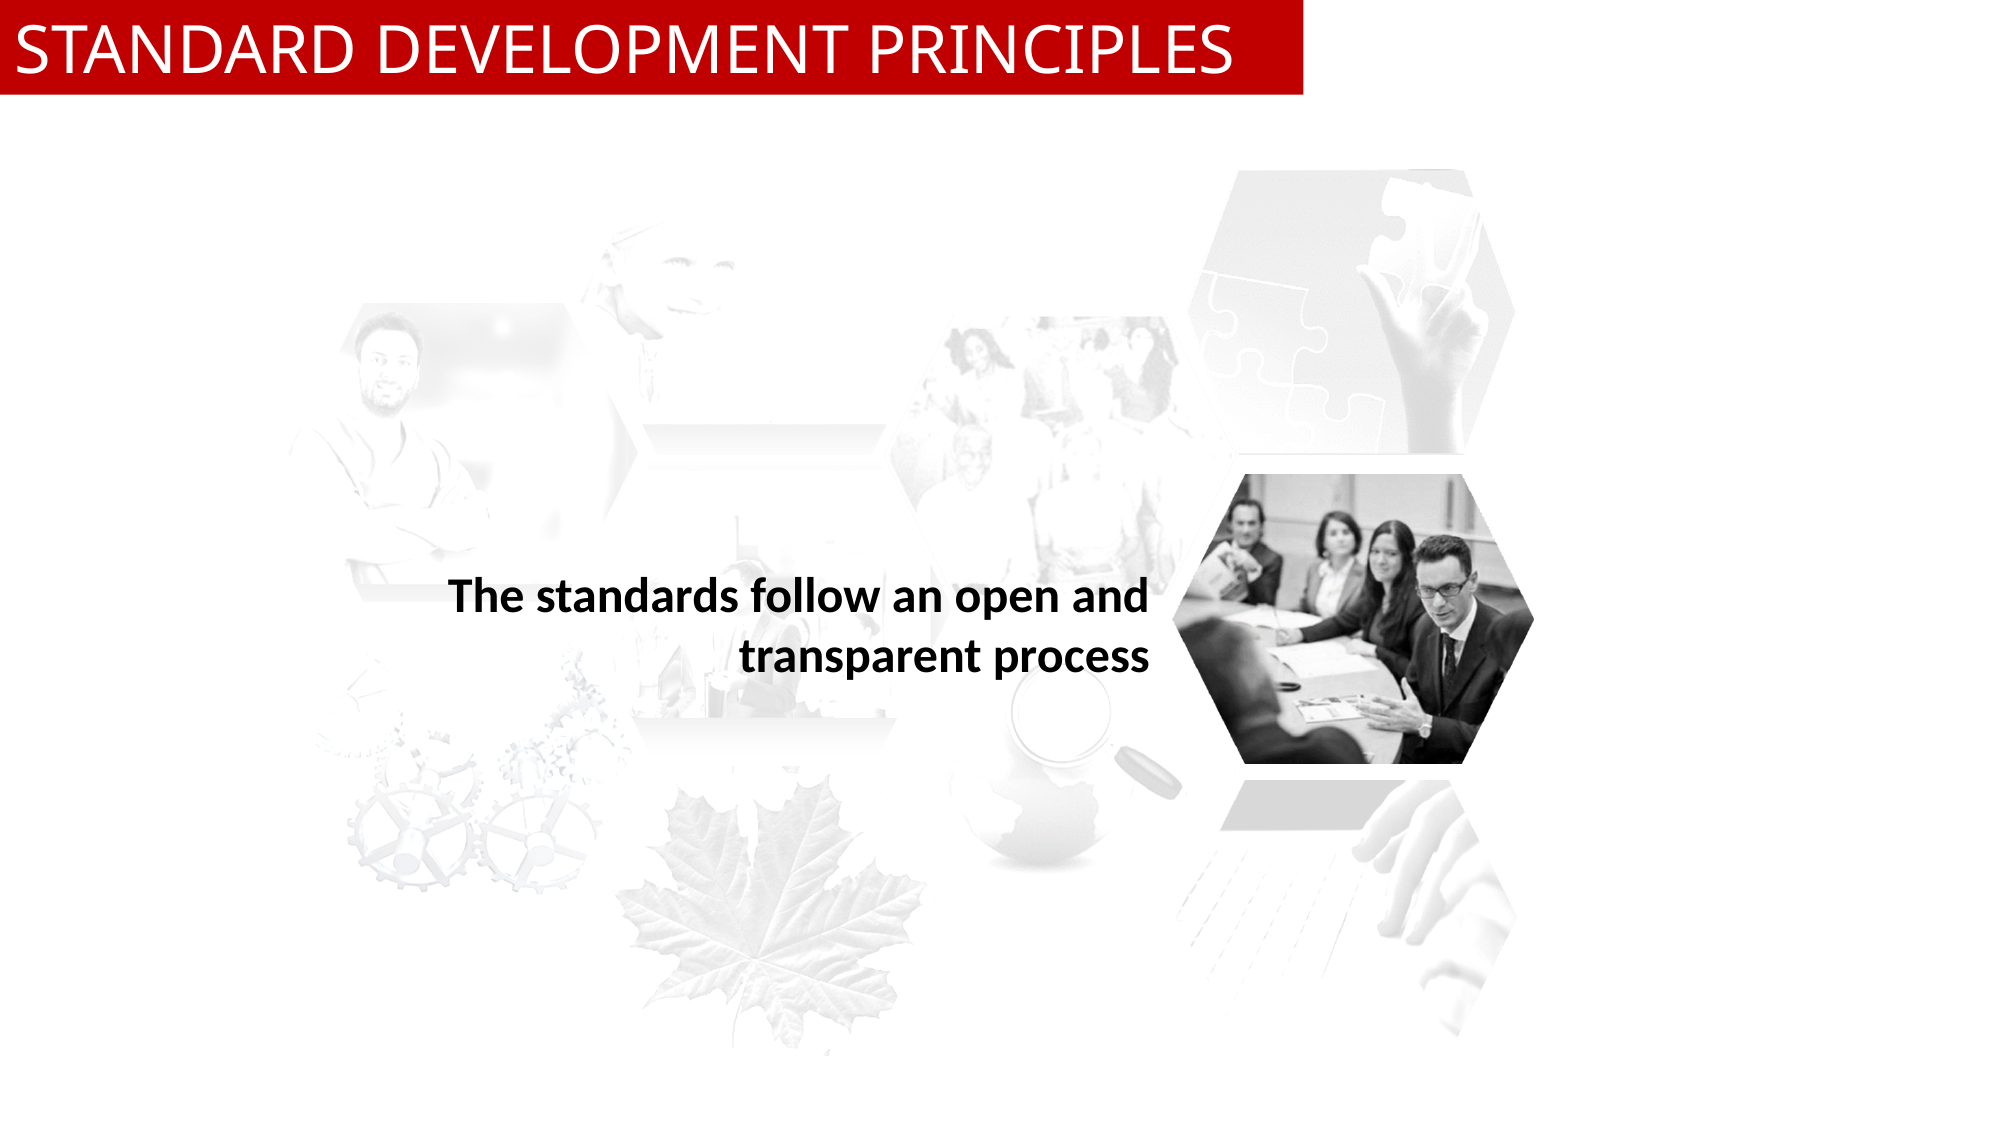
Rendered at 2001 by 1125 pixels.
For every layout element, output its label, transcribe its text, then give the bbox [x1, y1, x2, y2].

text_box The standards follow an open and transparent process [413, 602, 577, 613]
text_box STANDARD DEVELOPMENT PRINCIPLES [0, 0, 1304, 95]
text_box The standards follow an open and transparent process [952, 598, 1165, 623]
picture [288, 146, 1534, 1056]
